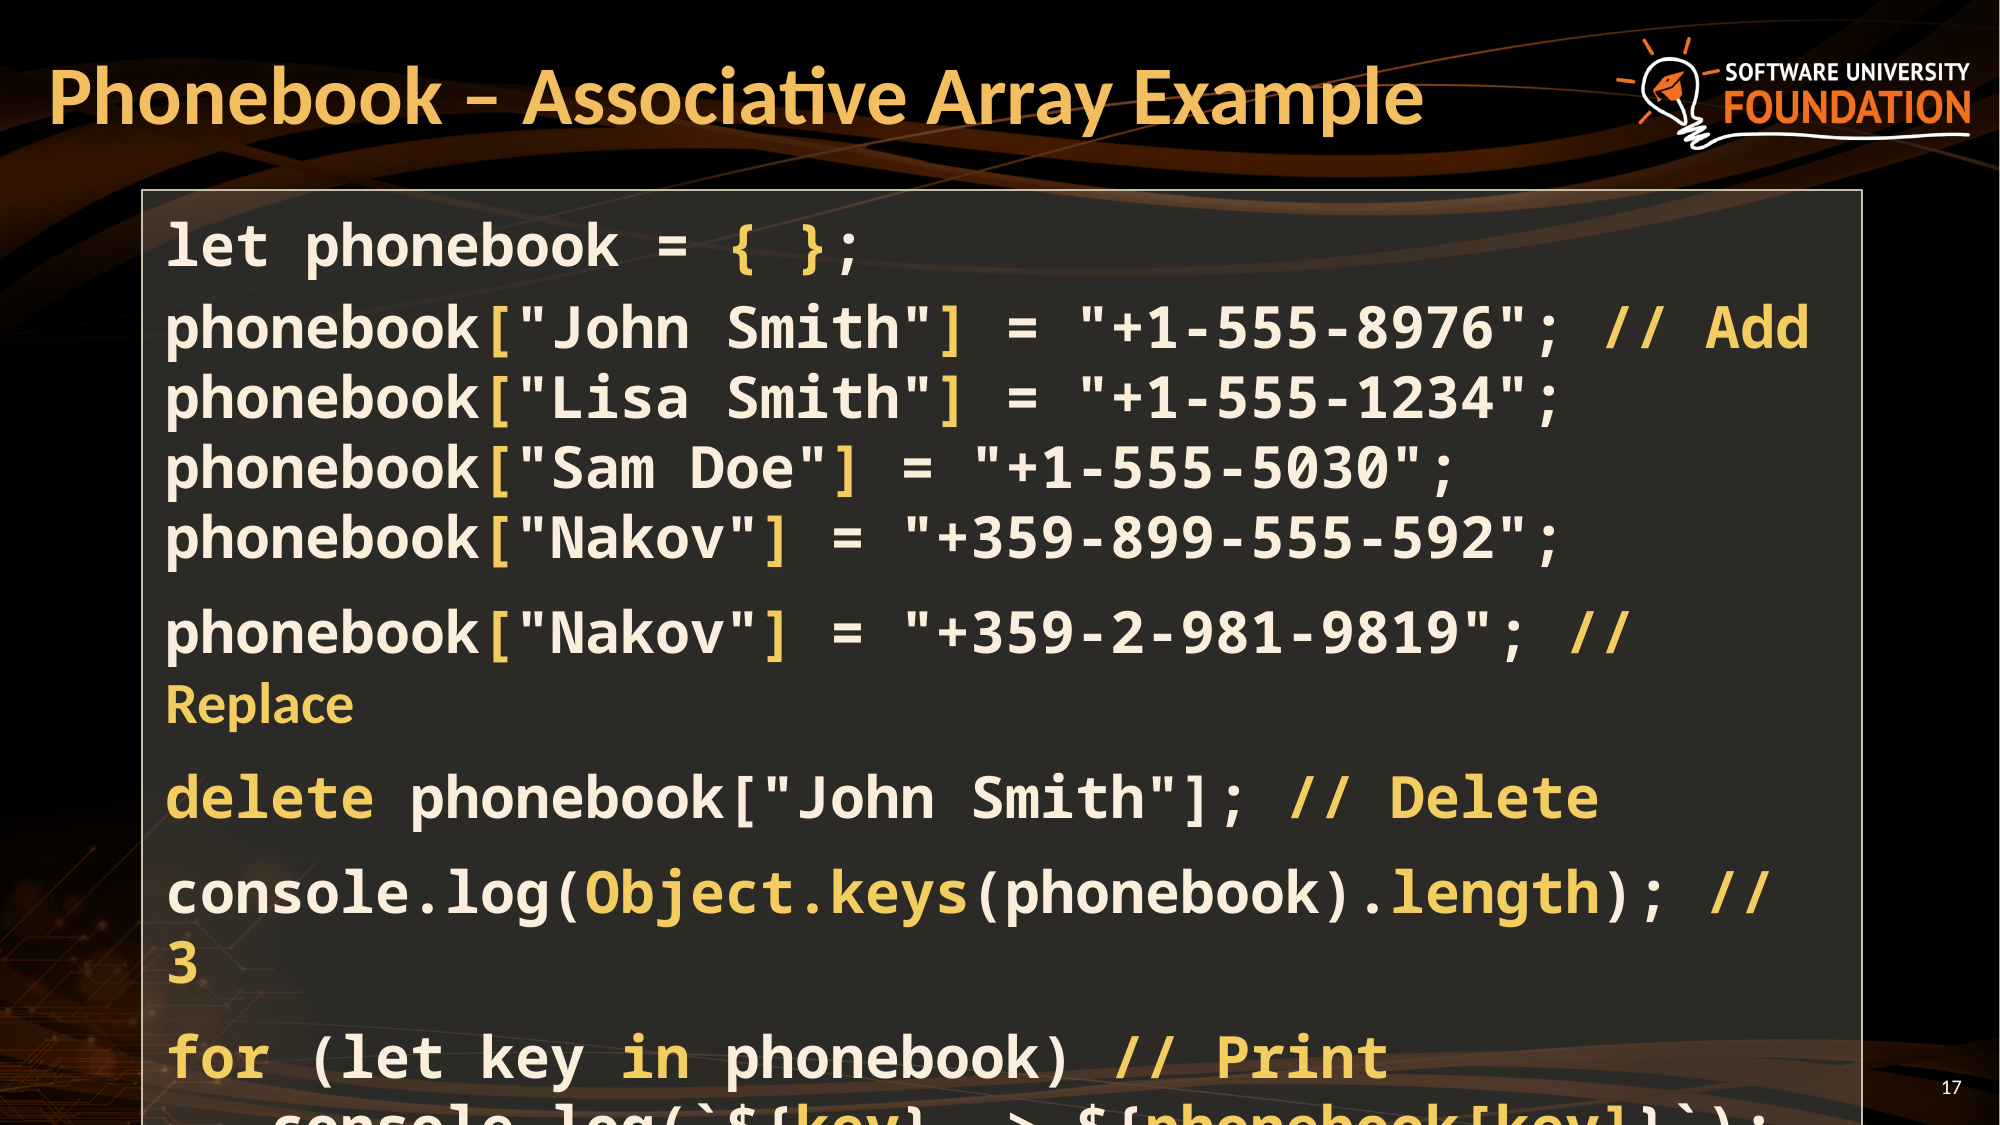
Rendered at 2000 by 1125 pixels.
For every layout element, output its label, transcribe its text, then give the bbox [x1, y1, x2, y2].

picture [0, 0, 2000, 1125]
title Phonebook – Associative Array Example [30, 6, 1602, 189]
text_box let phonebook = { }; phonebook["John Smith"] = "+1-555-8976"; // Add phonebook["Lisa Smith"] = "+1-555-1234"; phonebook["Sam Doe"] = "+1-555-5030"; phonebook["Nakov"] = "+359-899-555-592"; phonebook["Nakov"] = "+359-2-981-9819"; // Replace delete phonebook["John Smith"]; // Delete console.log(Object.keys(phonebook).length); // 3 for (let key in phonebook) // Print console.log(`${key} -> ${phonebook[key]}`); [141, 190, 1863, 1125]
slide_number 17 [1897, 1070, 1968, 1103]
